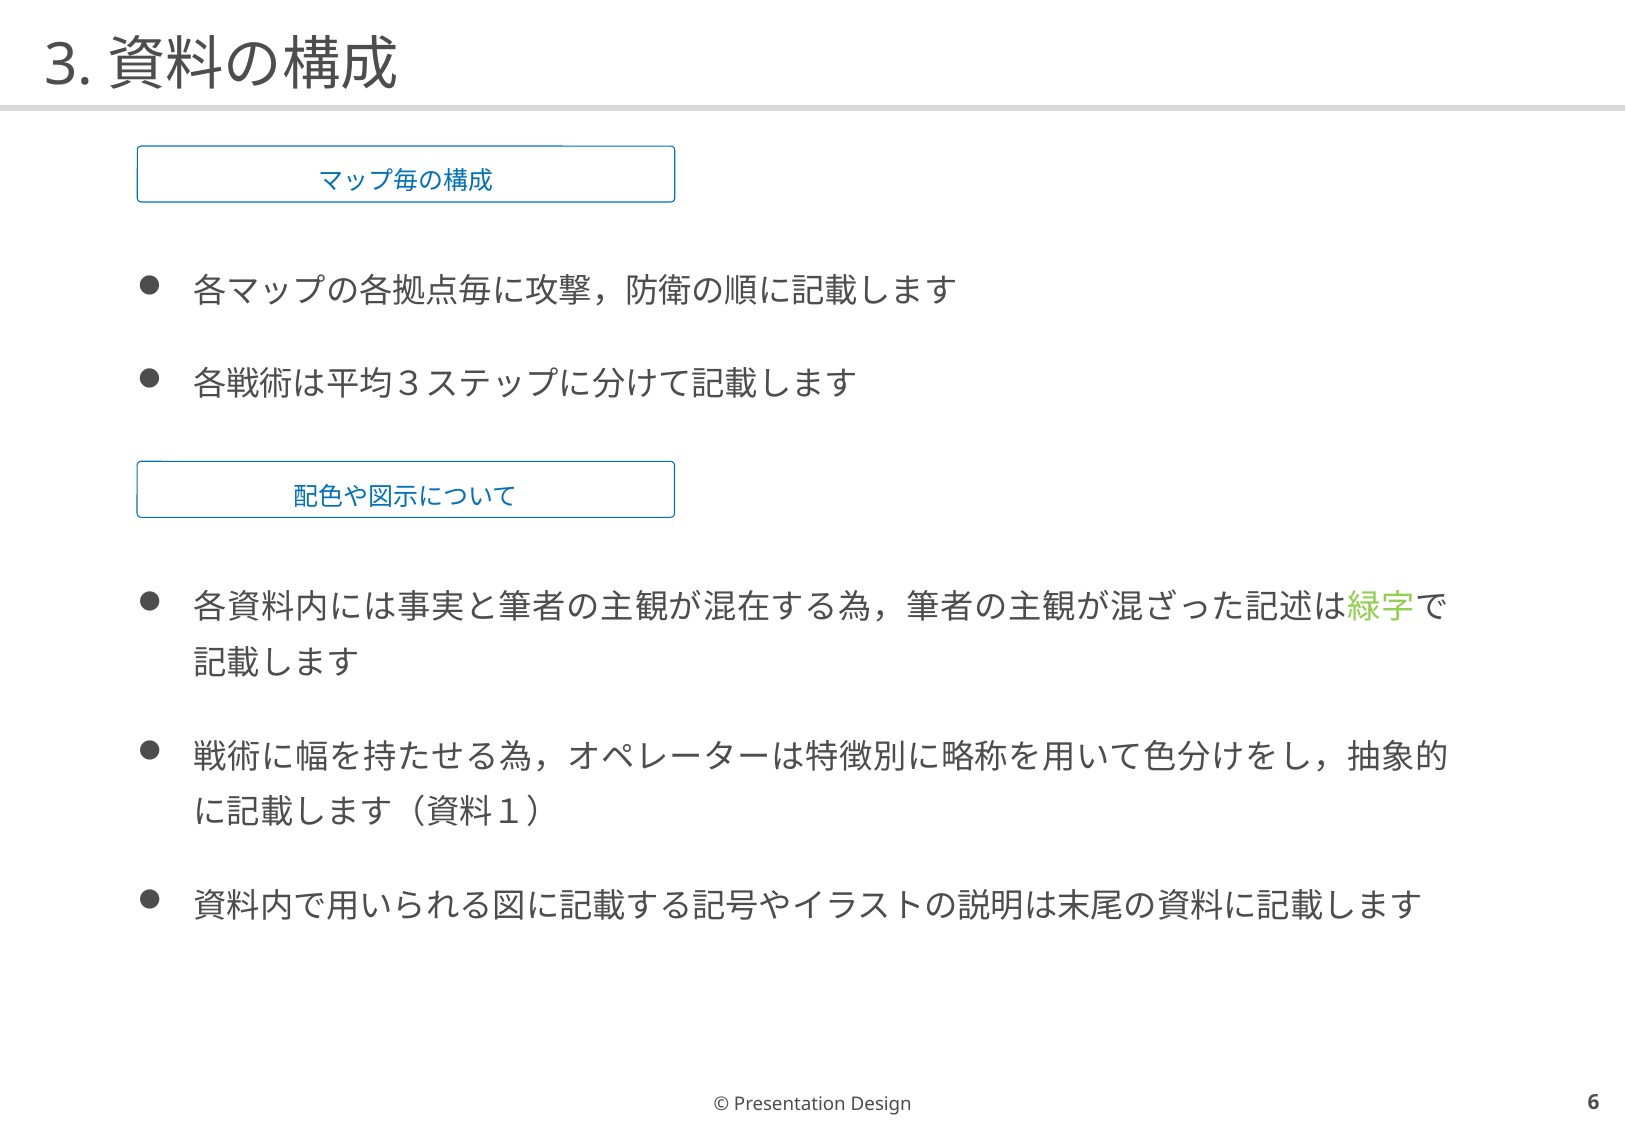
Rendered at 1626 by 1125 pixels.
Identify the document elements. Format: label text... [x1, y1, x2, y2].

slide_number 5 [1220, 1081, 1600, 1124]
title 3.資料の構成 [44, 25, 1581, 90]
text_box 各マップの各拠点毎に攻撃，防衛の順に記載します 各戦術は平均３ステップに分けて記載します [137, 253, 1443, 403]
text_box 配色や図示について [137, 461, 675, 518]
text_box 各資料内には事実と筆者の主観が混在する為，筆者の主観が混ざった記述は緑字で記載します 戦術に幅を持たせる為，オペレーターは特徴別に略称を用いて色分けをし，抽象的に記載します（資料１） 資料内で用いられる図に記載する記号やイラストの説明は末尾の資料に記載します [137, 569, 1449, 925]
text_box マップ毎の構成 [137, 145, 675, 203]
